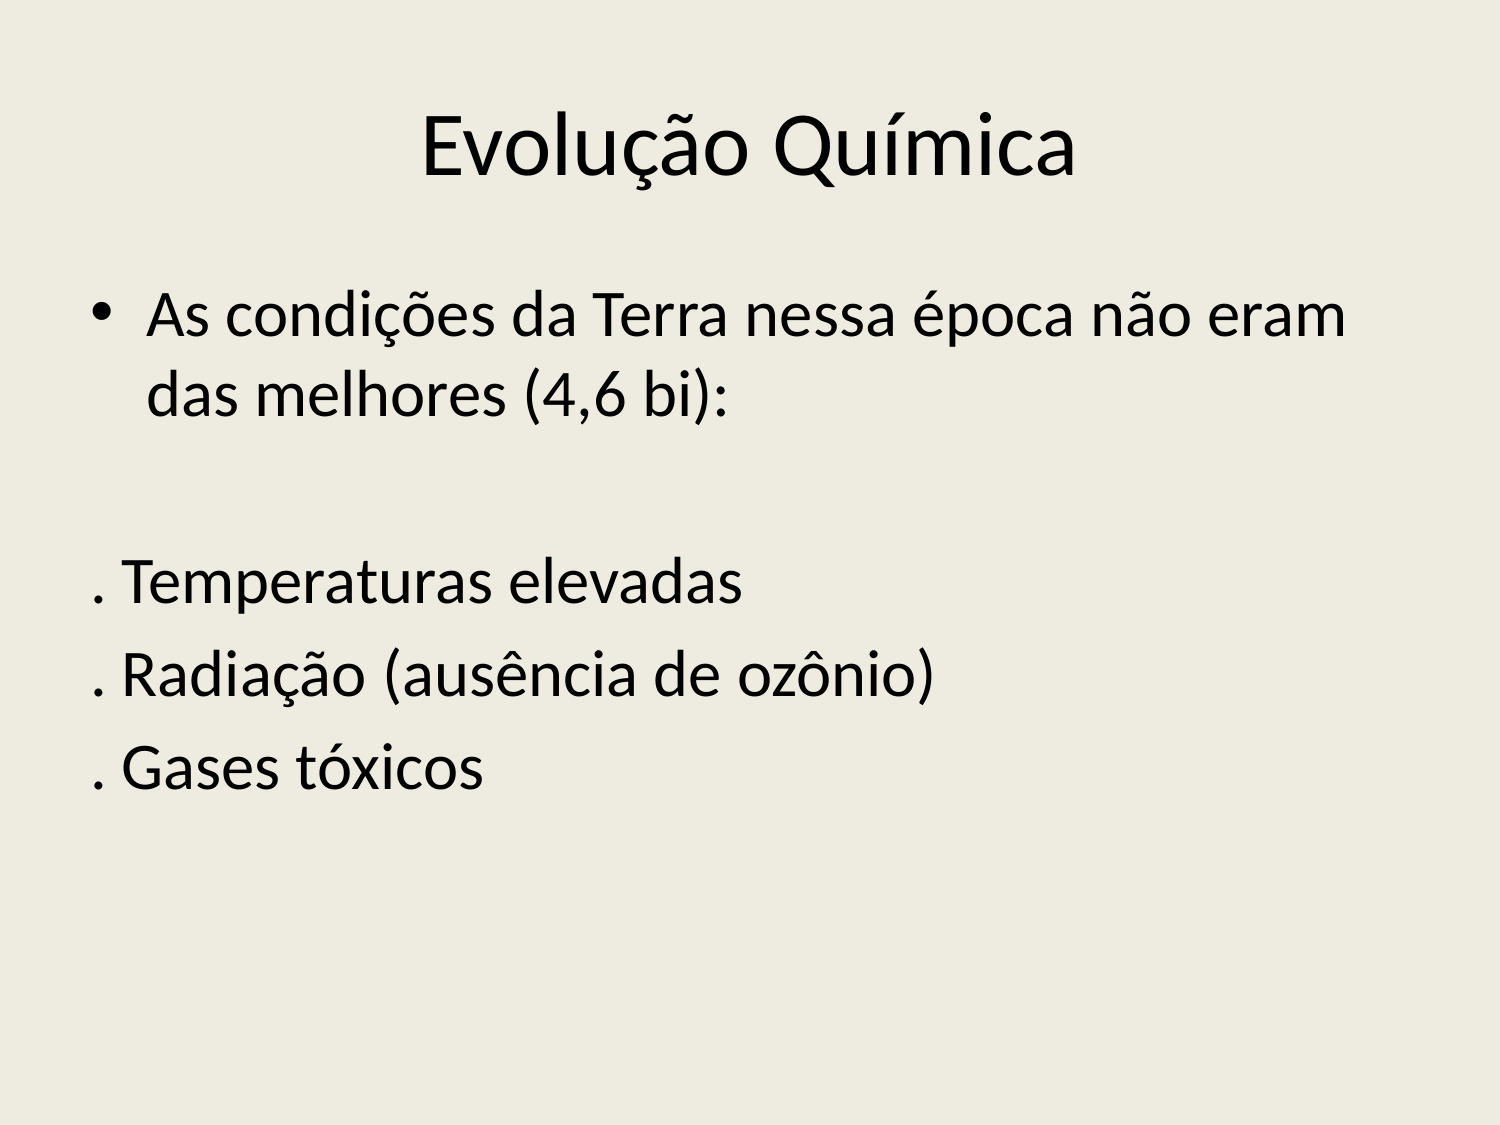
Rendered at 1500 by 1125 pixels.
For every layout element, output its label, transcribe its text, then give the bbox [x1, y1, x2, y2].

title Evolução Química [75, 45, 1425, 233]
list As condições da Terra nessa época não eram das melhores (4,6 bi): . Temperaturas elevadas . Radiação (ausência de ozônio) . Gases tóxicos [75, 262, 1425, 1005]
